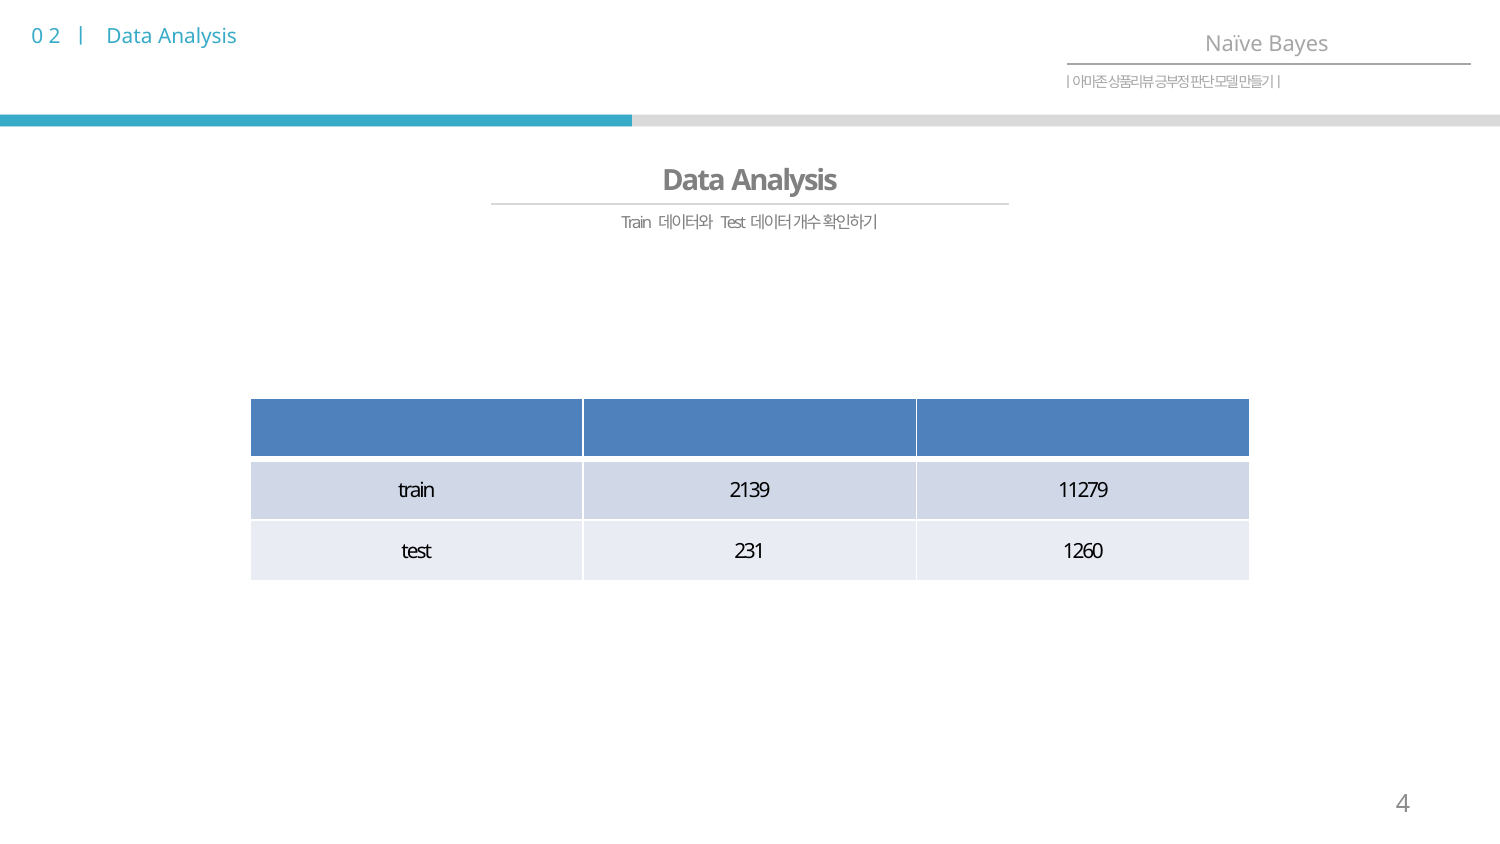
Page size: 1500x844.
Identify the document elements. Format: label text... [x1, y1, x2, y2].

table_cell 1260 [917, 521, 1249, 580]
table_cell test [251, 521, 582, 580]
text_box 0 2 ㅣ Data Analysis [16, 15, 361, 55]
table_cell 231 [584, 521, 916, 580]
table_cell 11279 [917, 462, 1249, 519]
table_header neg [584, 399, 916, 456]
table_header [251, 399, 582, 456]
text_box Data Analysis [600, 154, 900, 203]
table_header pos [917, 399, 1249, 456]
text_box Train 데이터와 Test데이터 개수 확인하기 [397, 204, 1103, 240]
table_cell 2139 [584, 462, 916, 519]
text_box [0, 113, 634, 129]
text_box [634, 113, 1500, 129]
slide_number 4 [1074, 782, 1425, 827]
table_cell train [251, 462, 582, 519]
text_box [1046, 22, 1495, 99]
